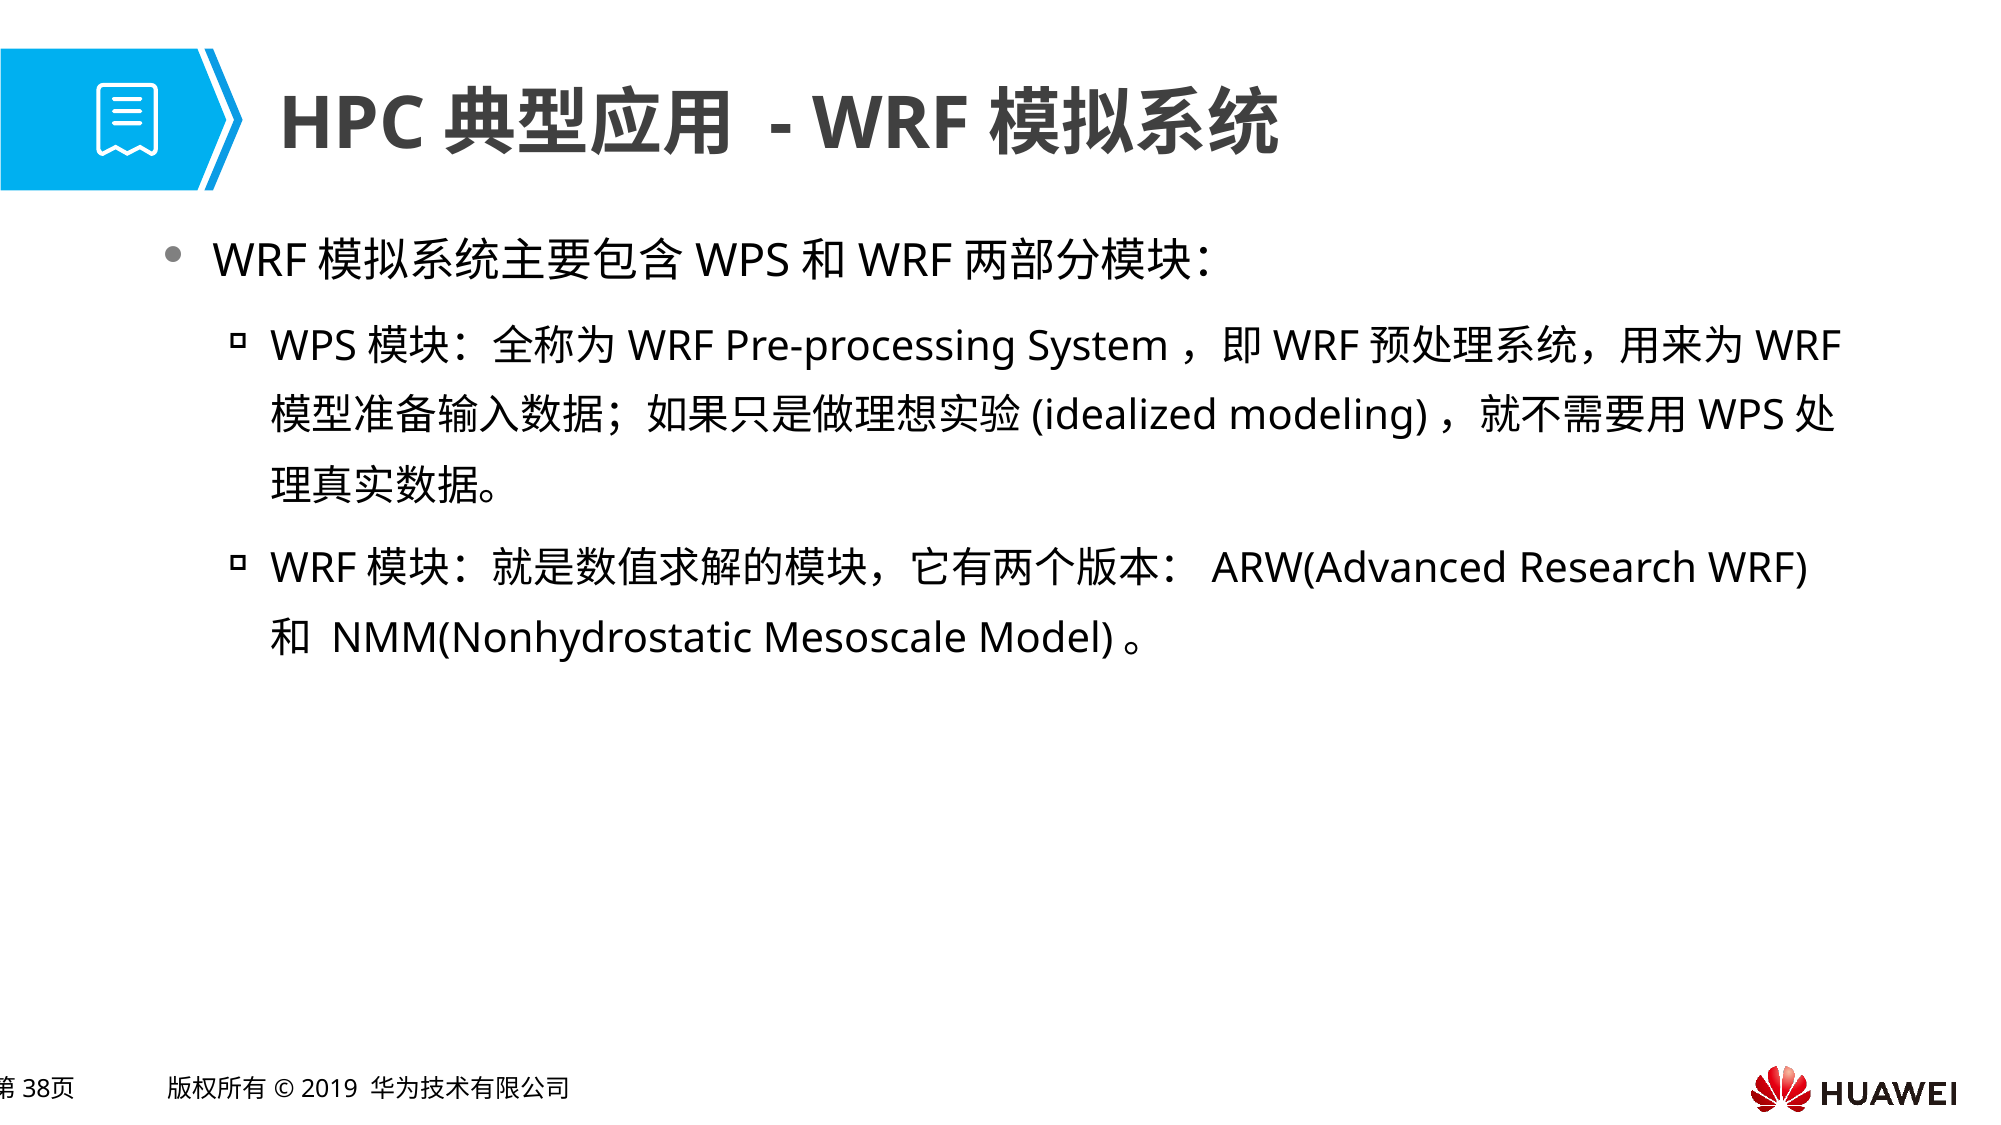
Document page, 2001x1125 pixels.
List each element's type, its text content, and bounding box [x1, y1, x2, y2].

title HPC典型应用 - WRF模拟系统 [261, 67, 1875, 173]
list WRF模拟系统主要包含WPS和WRF两部分模块： WPS模块：全称为WRF Pre-processing System，即WRF预处理系统，用来为WRF模型准备输入数据；如果只是做理想实验(idealized modeling)，就不需要用WPS处理真实数据。 WRF模块：就是数值求解的模块，它有两个版本：ARW(Advanced Research WRF) 和 NMM(Nonhydrostatic Mesoscale Model)。 [149, 202, 1883, 971]
picture [1751, 1066, 1956, 1112]
